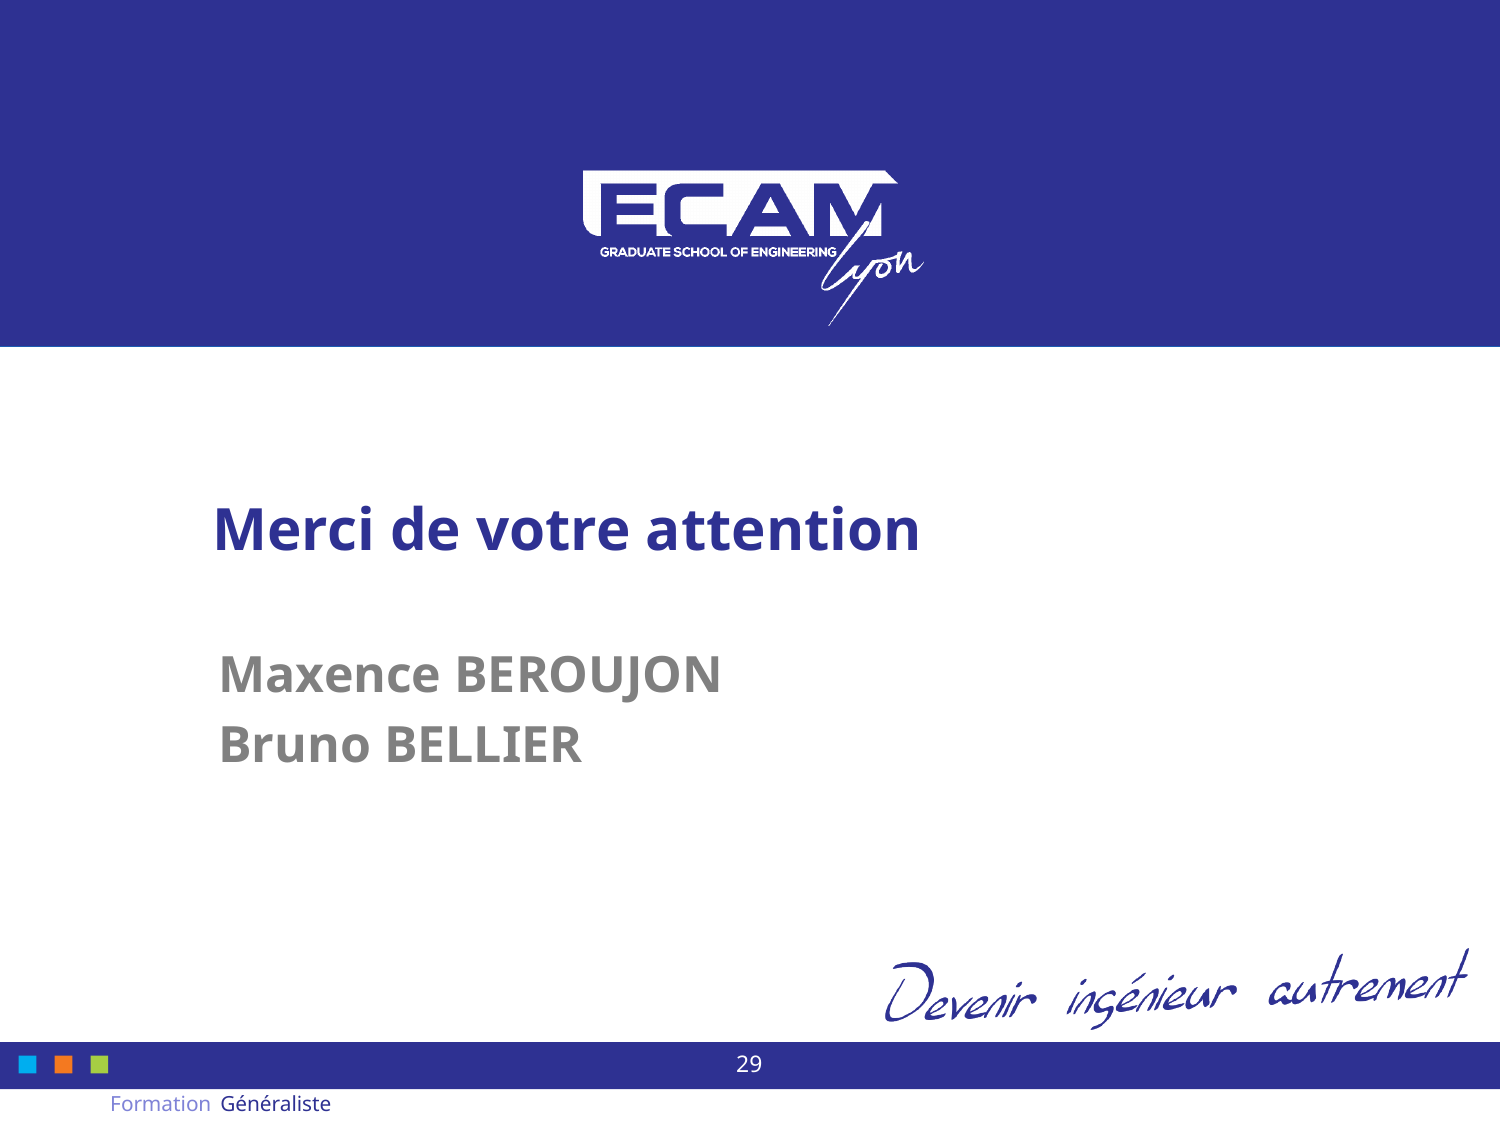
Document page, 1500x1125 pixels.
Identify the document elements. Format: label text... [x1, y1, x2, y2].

list Maxence BEROUJON Bruno BELLIER [218, 642, 1282, 931]
picture [572, 157, 926, 328]
picture [651, 908, 1480, 1042]
title Merci de votre attention [212, 376, 1472, 563]
slide_number 29 [693, 1042, 806, 1090]
